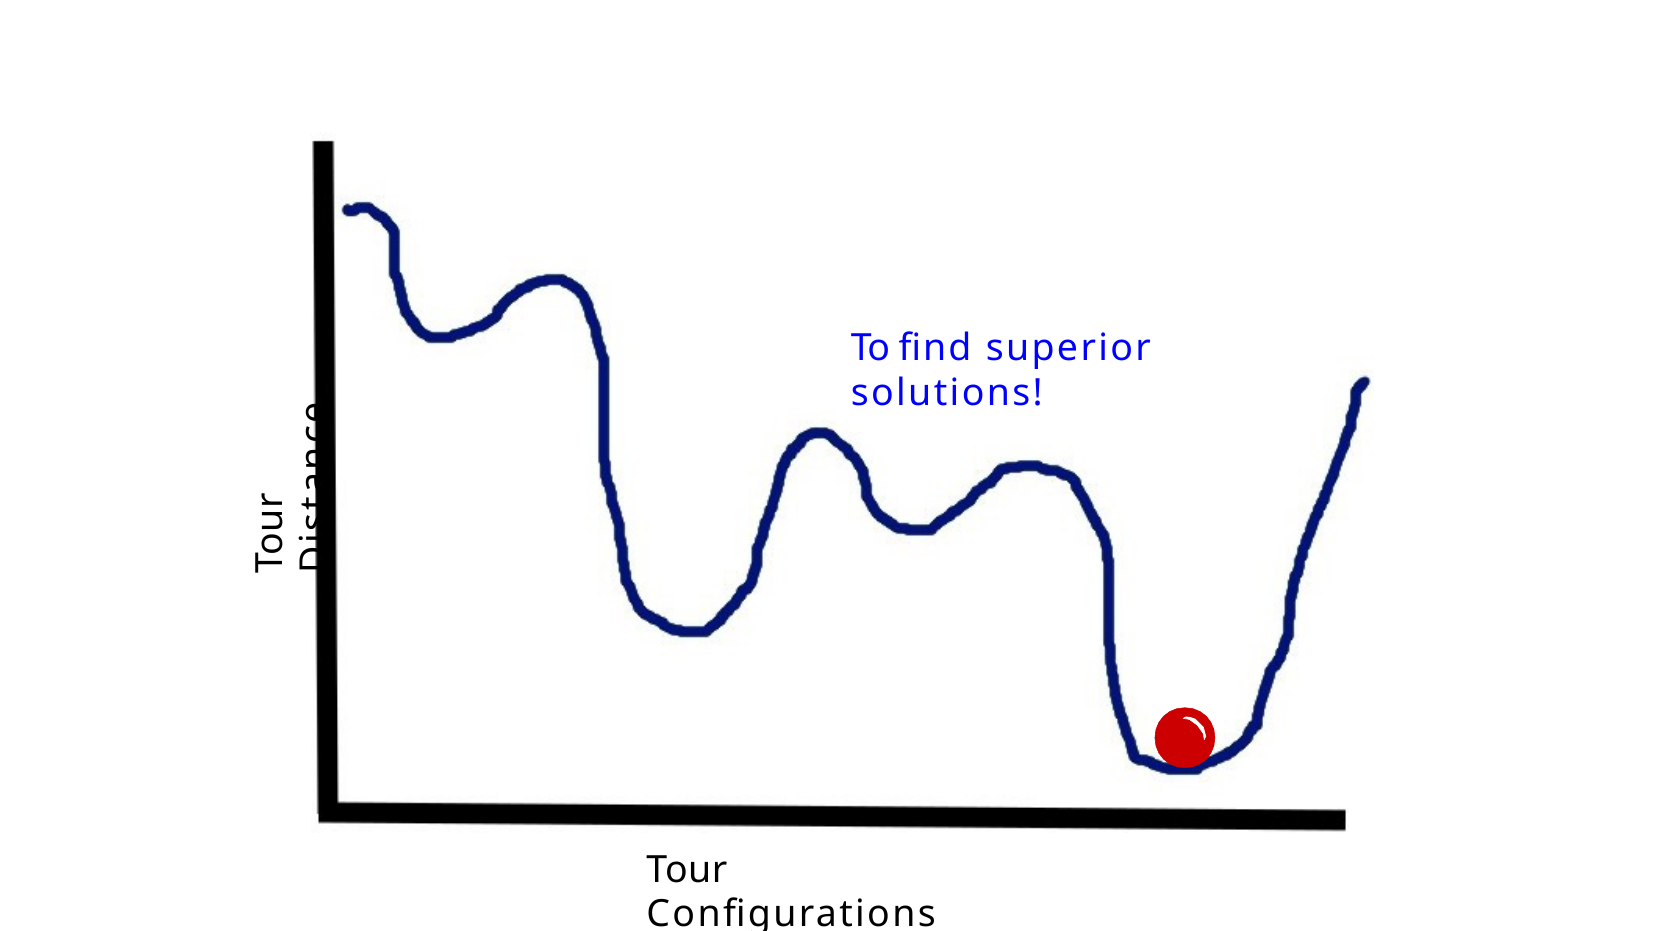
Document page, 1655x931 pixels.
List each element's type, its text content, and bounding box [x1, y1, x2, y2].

text_box [1183, 716, 1206, 740]
picture [311, 132, 1374, 833]
text_box Tour Configurations [644, 845, 1013, 931]
text_box Tour Distance [245, 317, 294, 576]
text_box [1154, 707, 1215, 768]
text_box To find superior solutions! [848, 320, 1337, 413]
